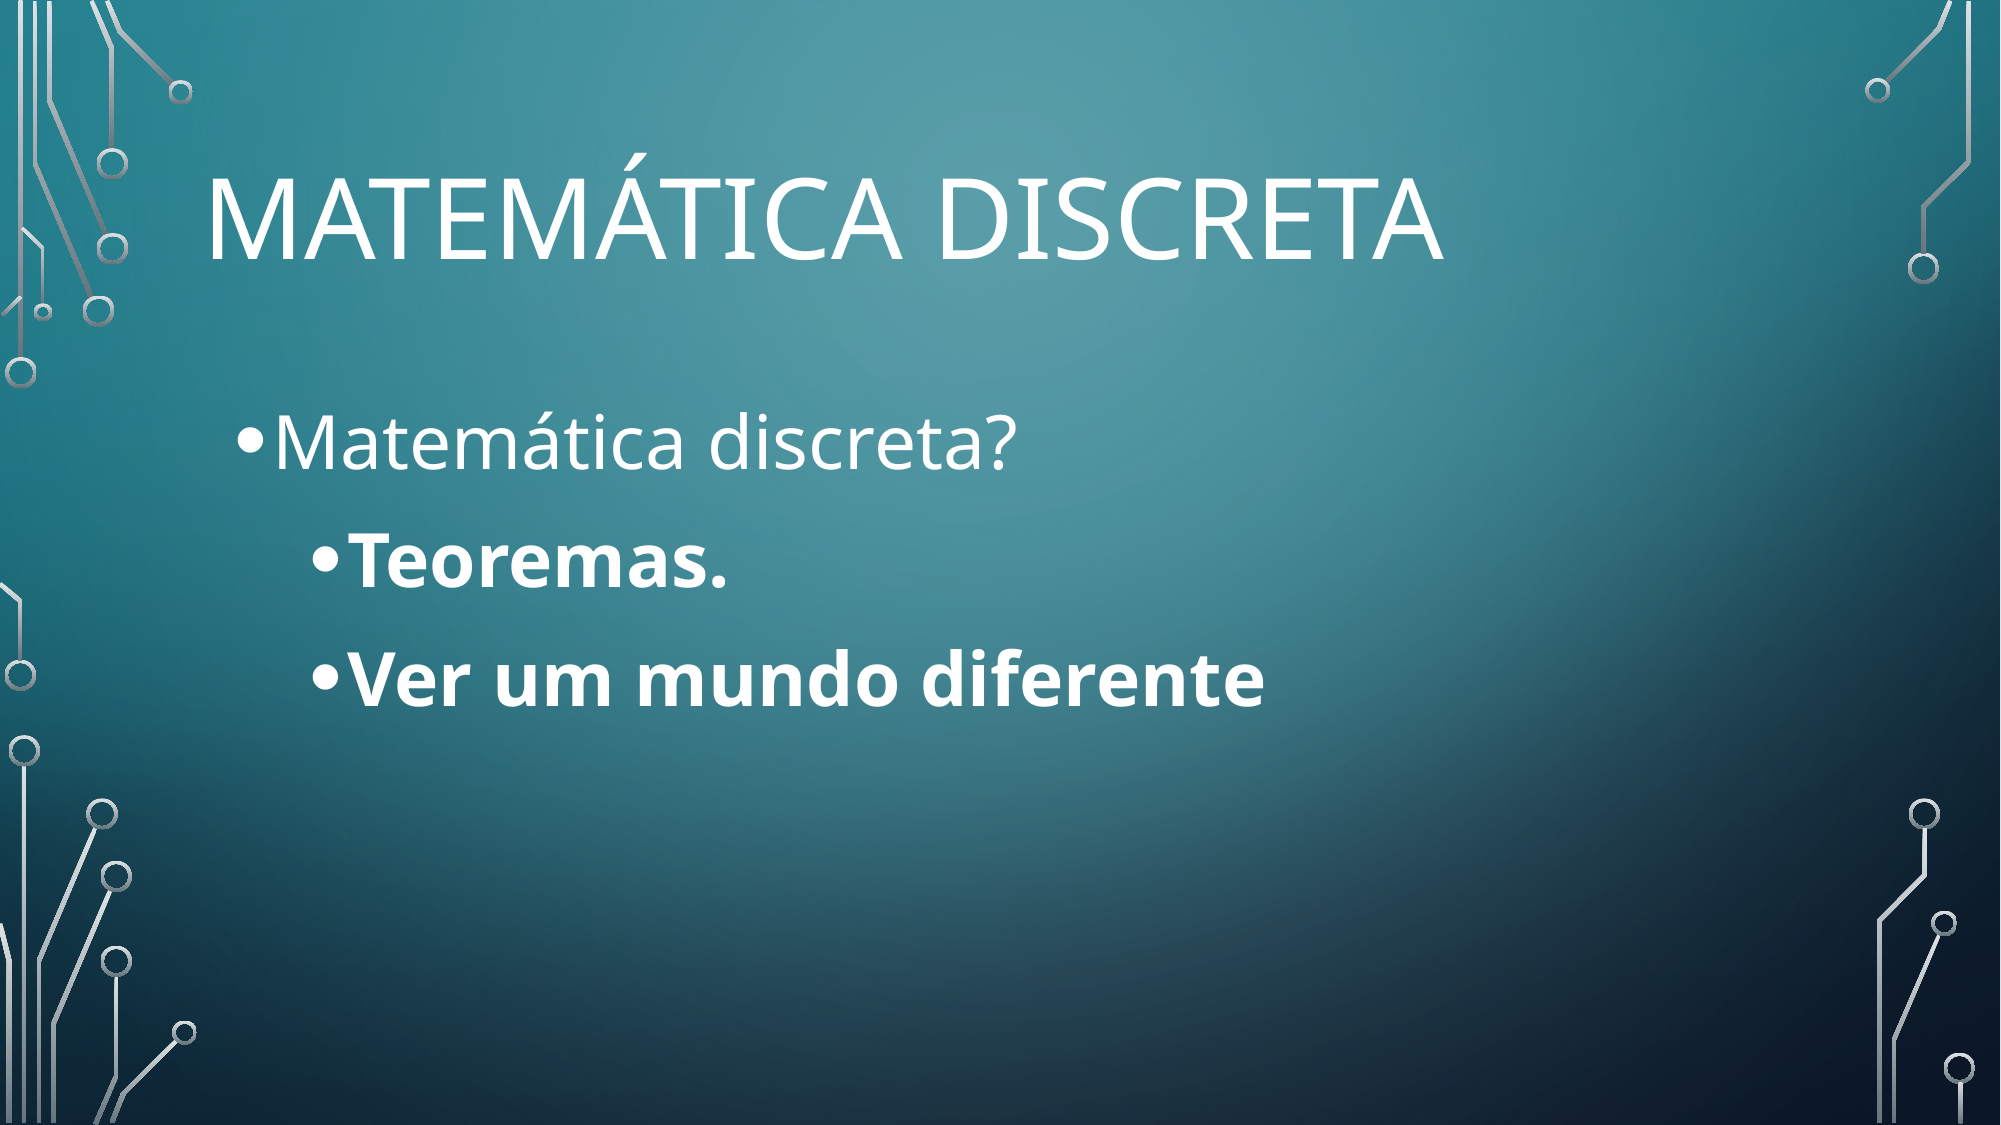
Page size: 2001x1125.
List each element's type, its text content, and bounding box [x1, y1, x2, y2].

list Matemática discreta? Teoremas. Ver um mundo diferente [219, 369, 1845, 950]
title Matemática discreta [187, 101, 1813, 344]
